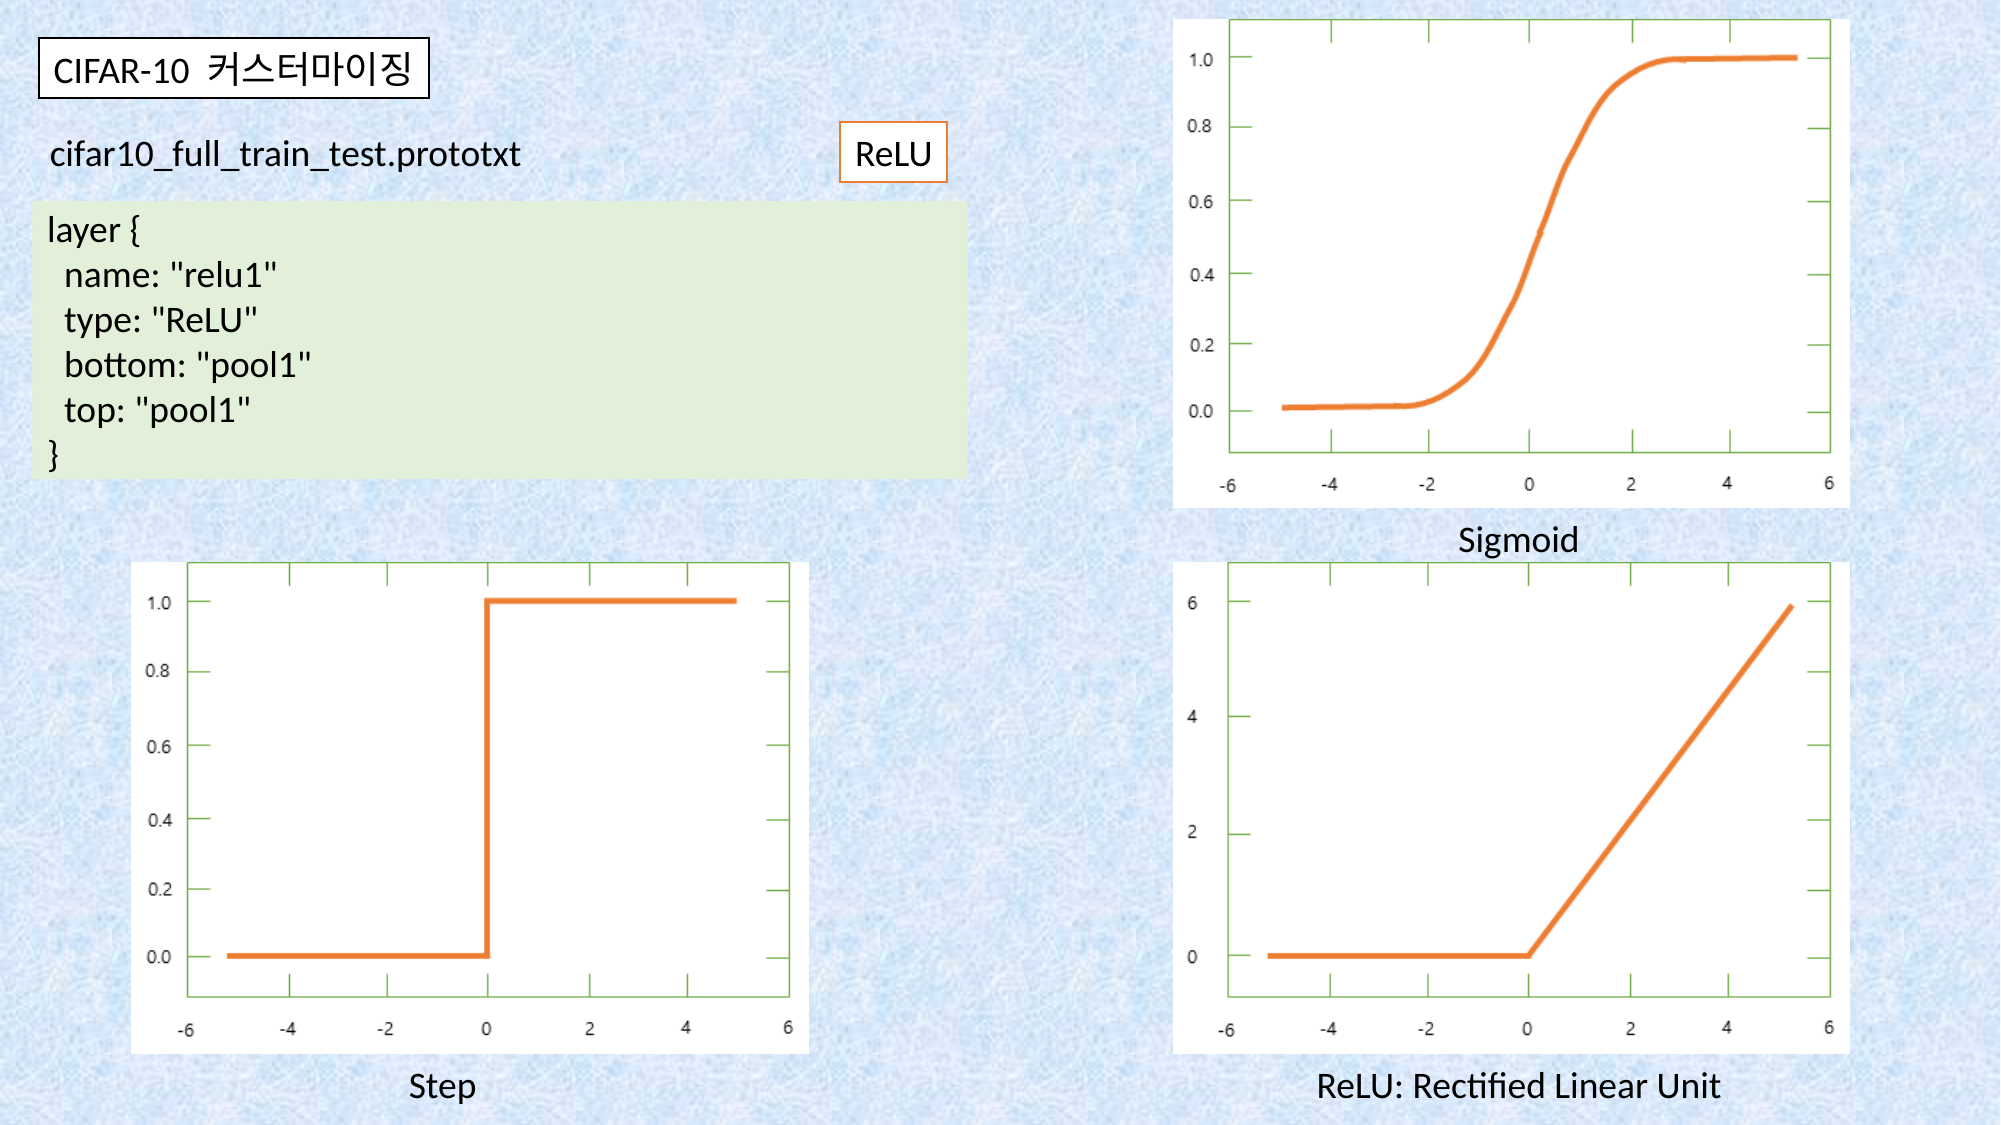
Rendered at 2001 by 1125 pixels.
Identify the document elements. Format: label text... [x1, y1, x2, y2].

text_box ReLU: Rectified Linear Unit [1301, 1054, 1737, 1114]
text_box CIFAR-10 커스터마이징 [38, 37, 430, 99]
text_box layer { name: "relu1" type: "ReLU" bottom: "pool1" top: "pool1" } [32, 201, 968, 479]
text_box ReLU [839, 121, 948, 183]
text_box cifar10_full_train_test.prototxt [35, 121, 537, 182]
text_box Sigmoid [1443, 508, 1595, 562]
text_box Step [394, 1054, 492, 1114]
picture [0, 0, 2001, 1125]
